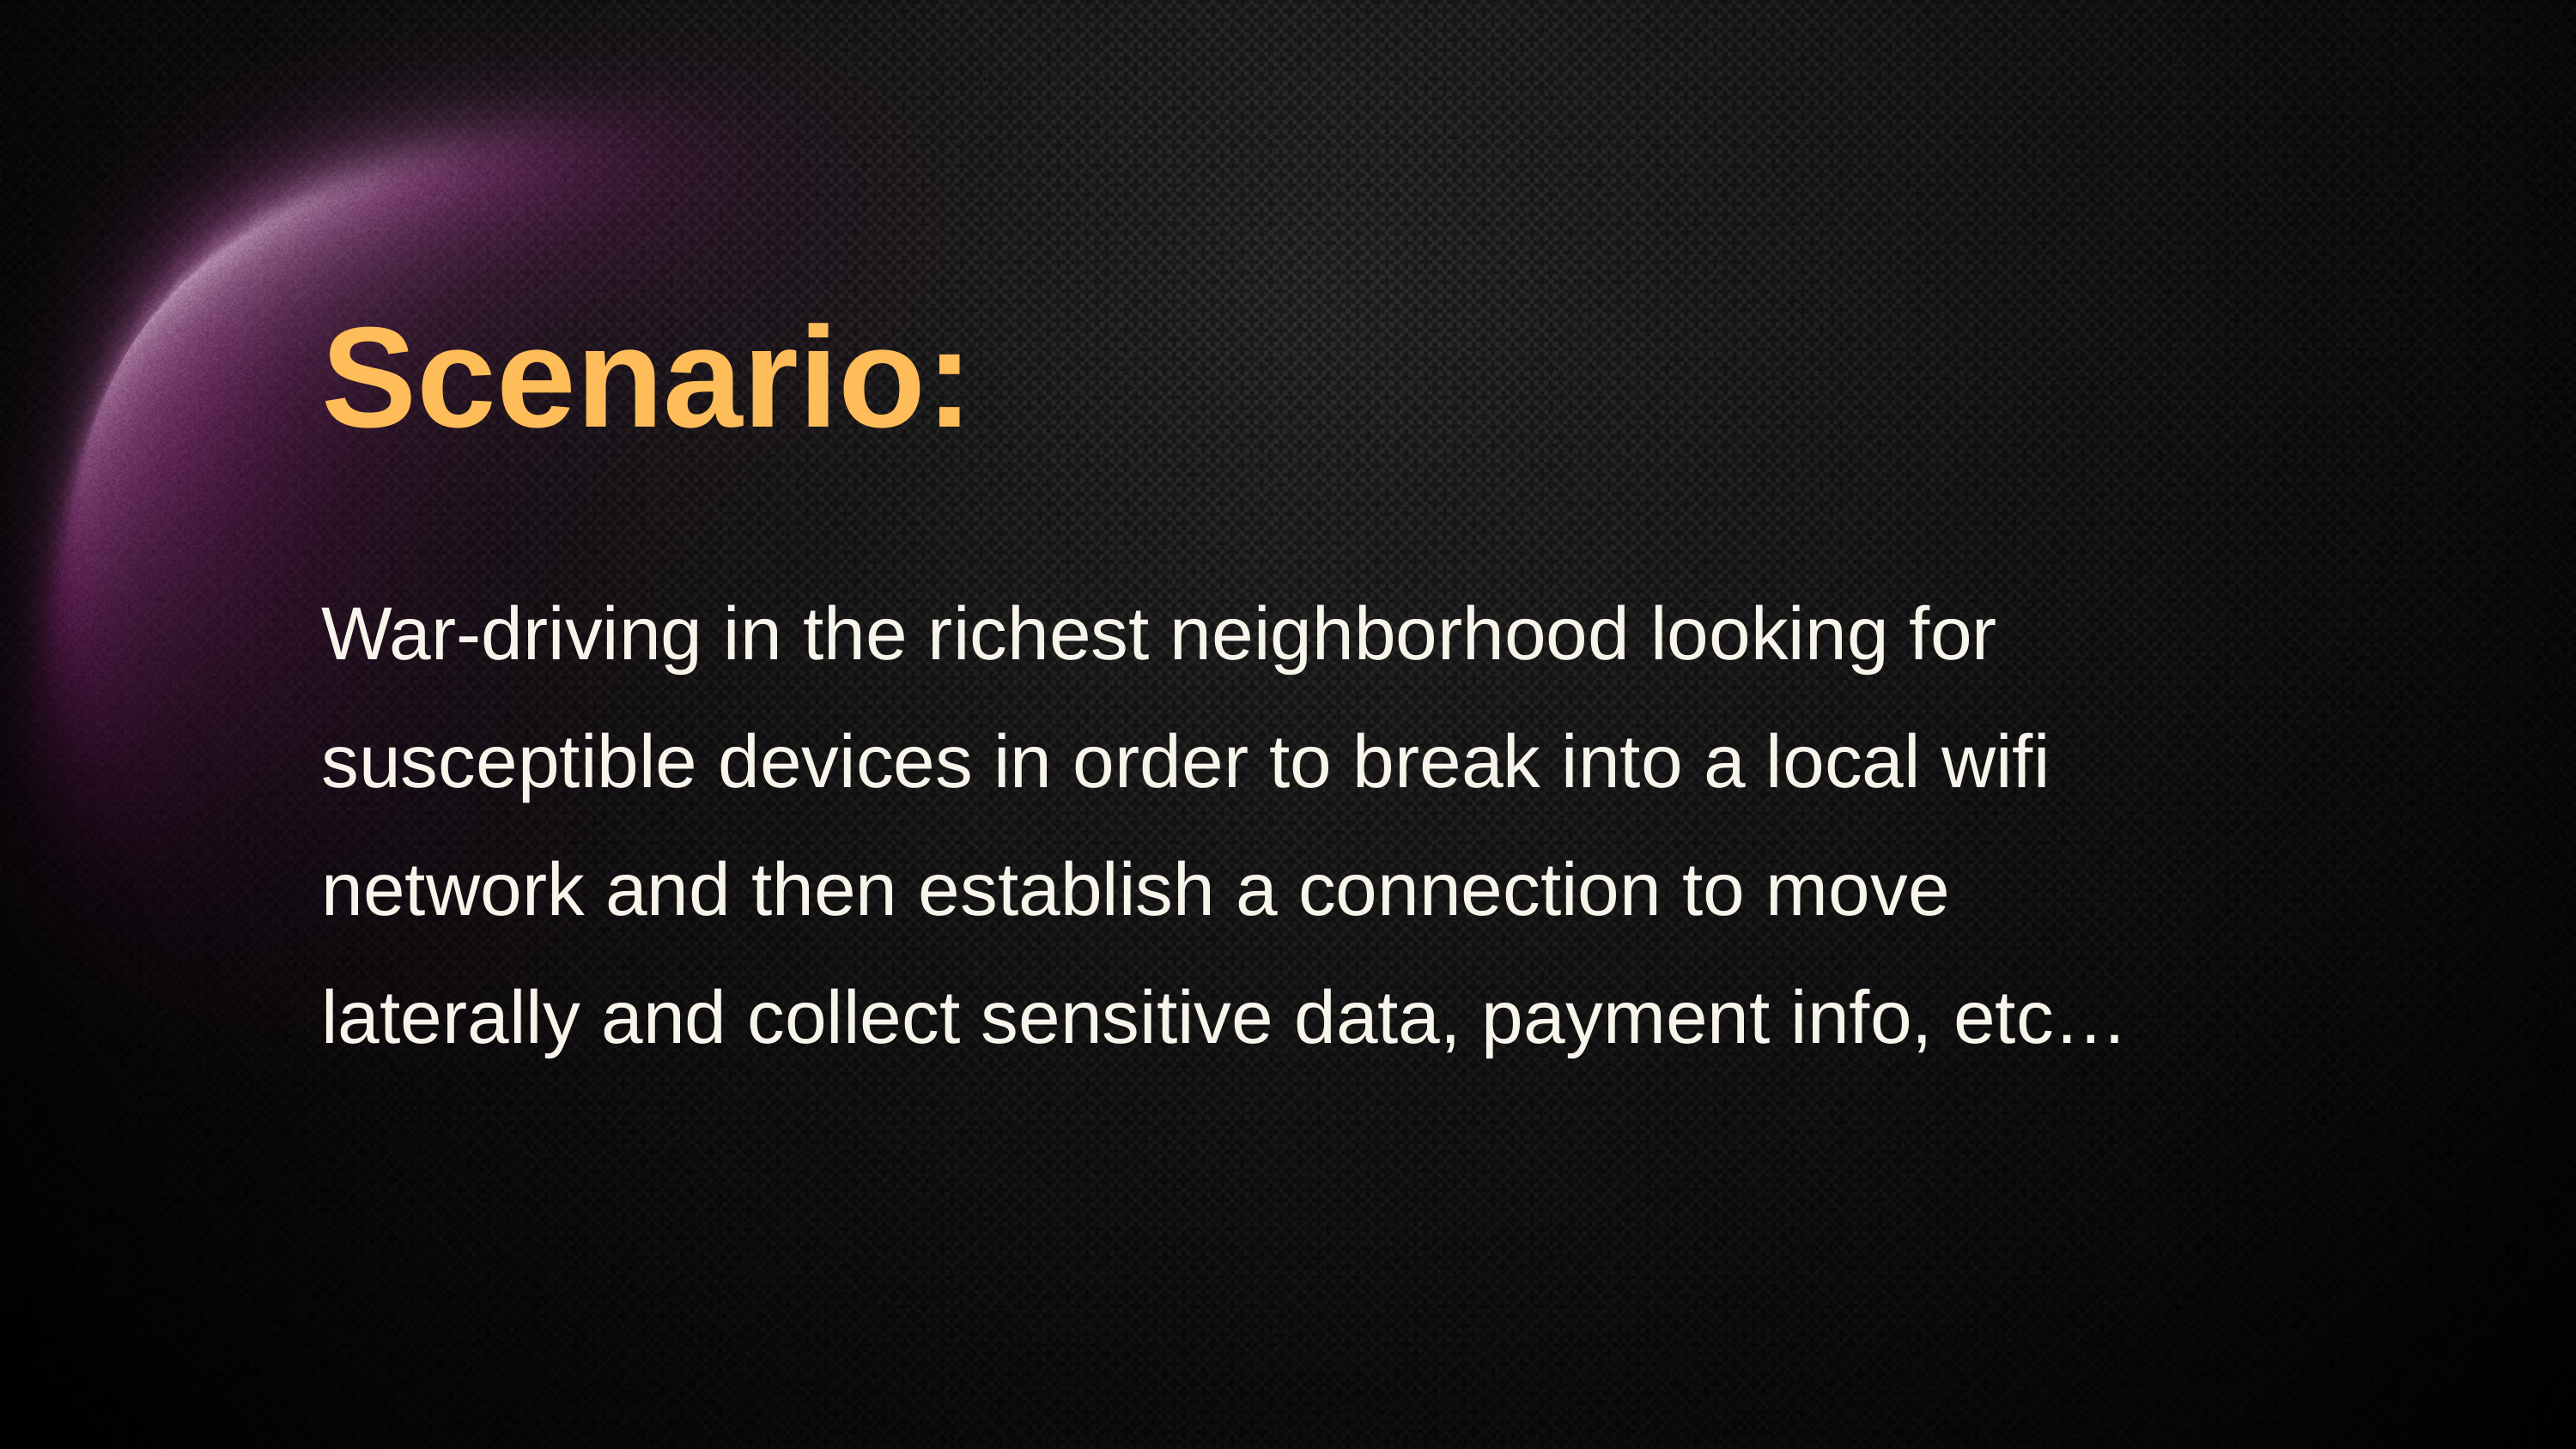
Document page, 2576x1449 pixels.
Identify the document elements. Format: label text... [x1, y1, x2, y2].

text_box Scenario: [321, 283, 1095, 456]
text_box War-driving in the richest neighborhood looking for susceptible devices in order to break into a local wifi network and then establish a connection to move laterally and collect sensitive data, payment info, etc… [321, 546, 2211, 1059]
text_box [0, 0, 1052, 1107]
text_box [0, 0, 2576, 1449]
